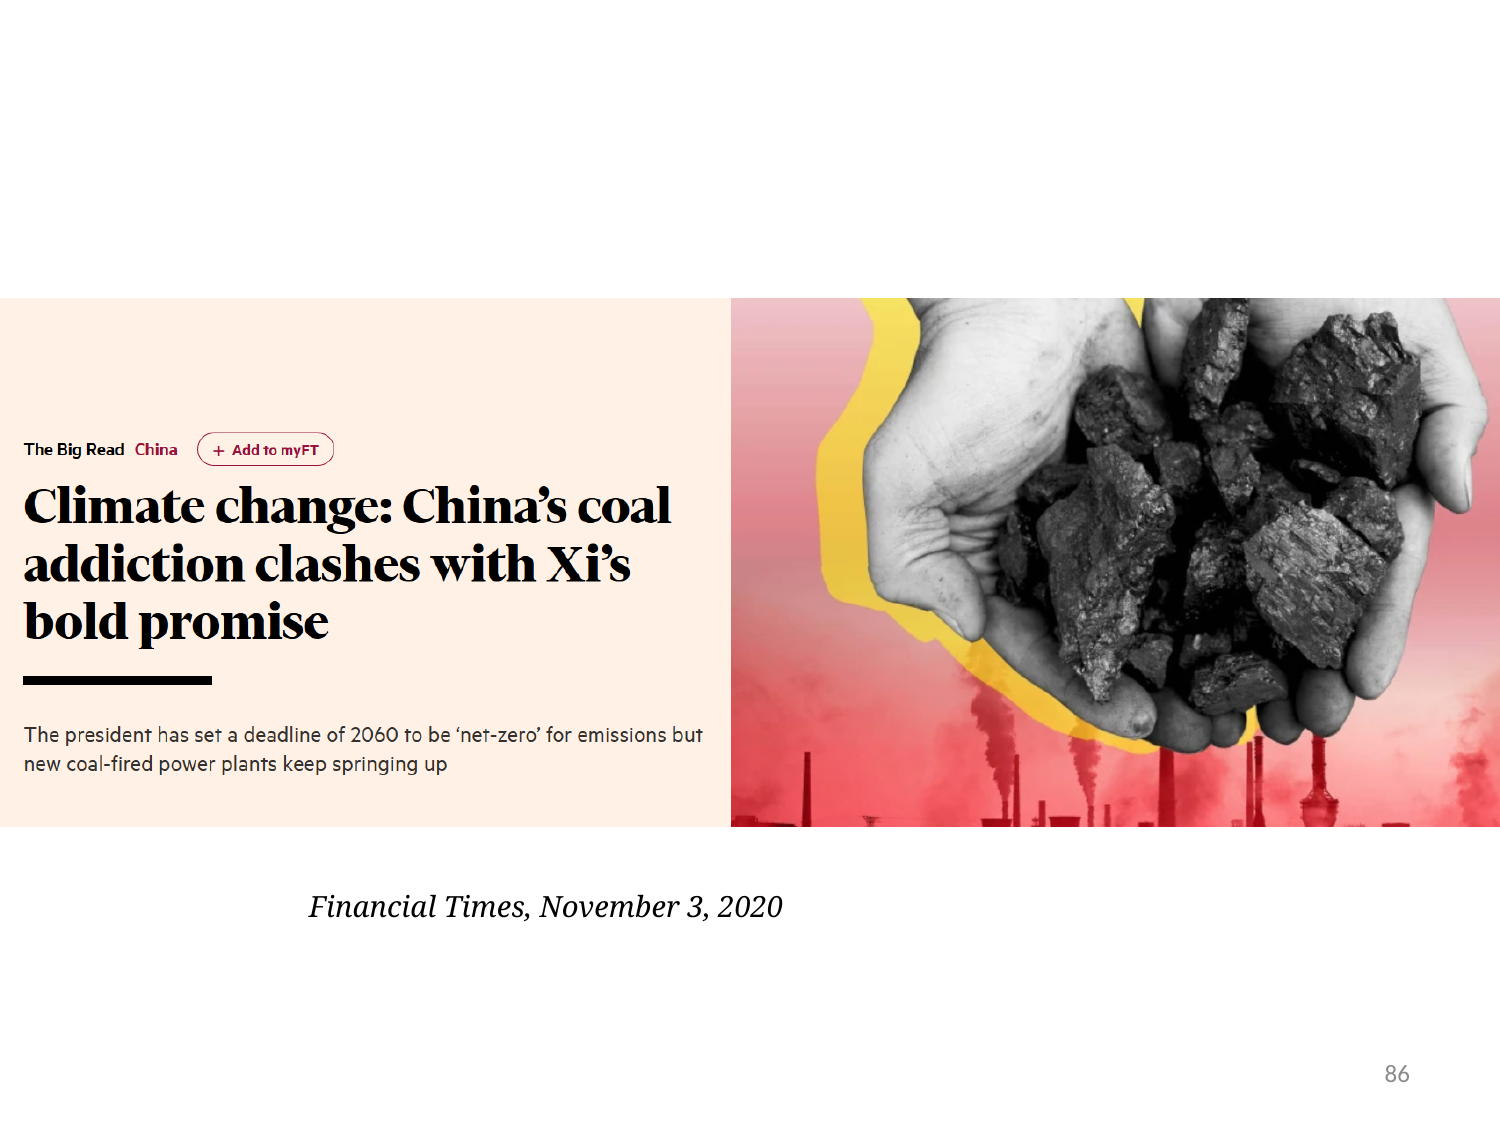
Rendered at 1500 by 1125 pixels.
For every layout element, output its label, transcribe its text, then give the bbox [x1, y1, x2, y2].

picture [0, 298, 1500, 827]
list Financial Times, November 3, 2020 [294, 880, 810, 953]
slide_number 86 [1074, 1042, 1425, 1103]
